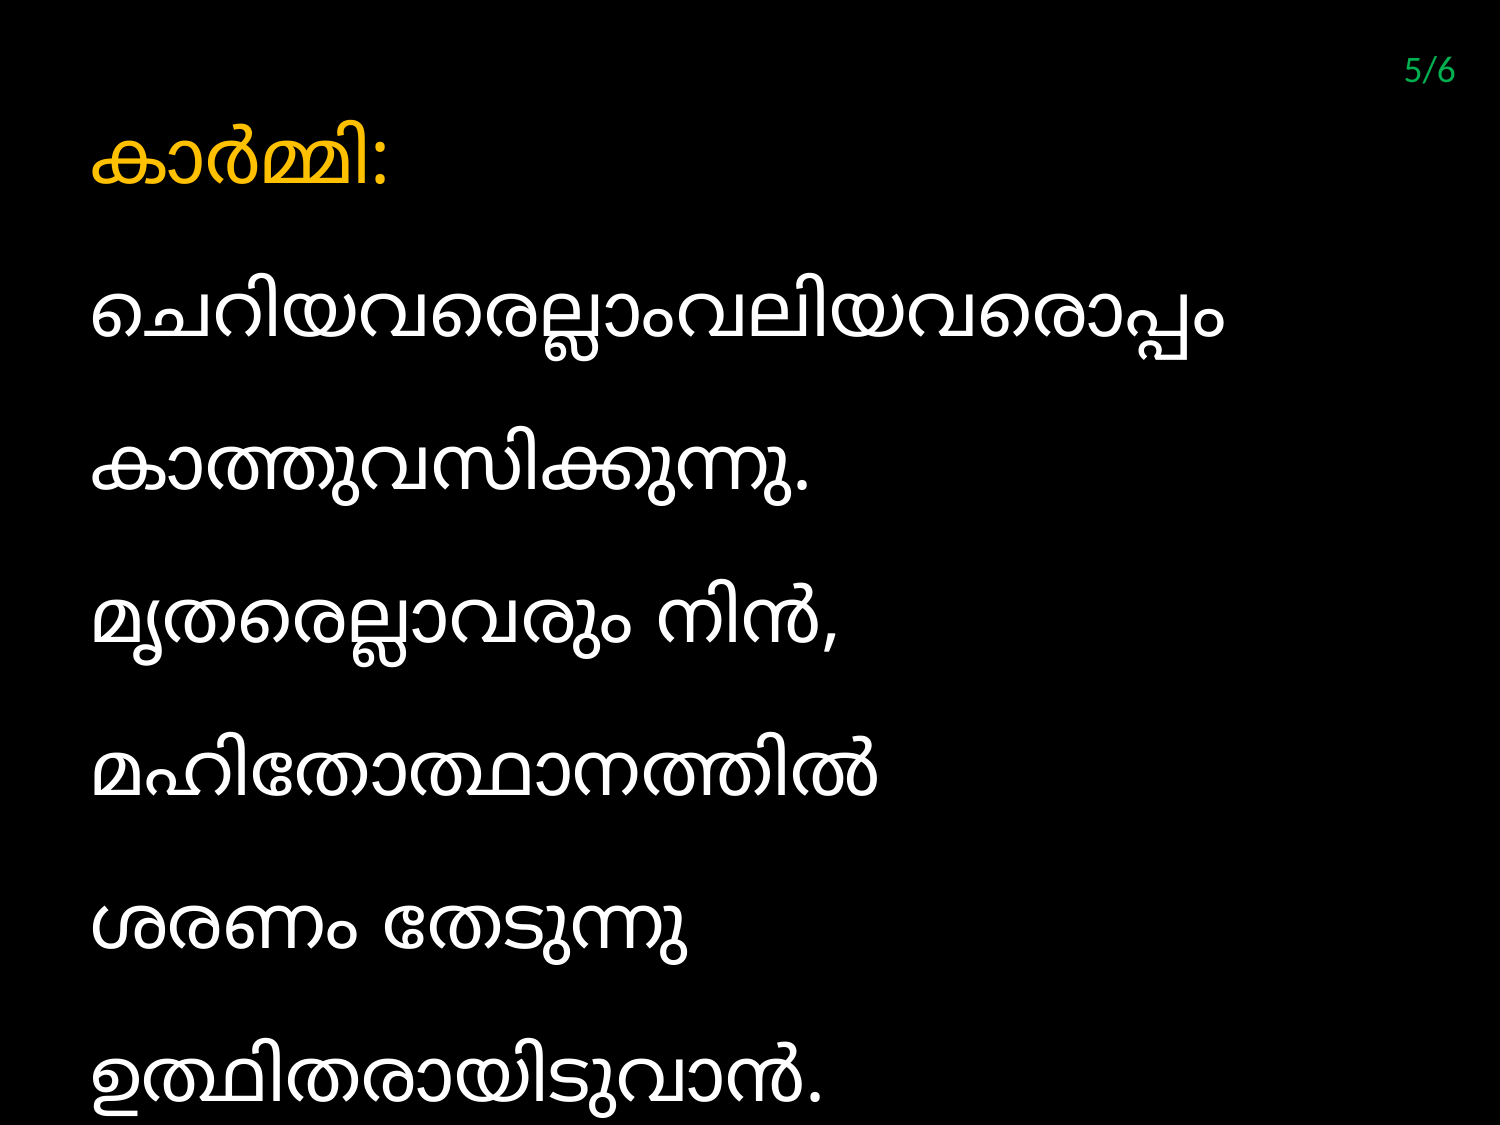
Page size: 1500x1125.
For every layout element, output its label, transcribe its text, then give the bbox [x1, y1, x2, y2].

text_box 5/6 [1388, 37, 1471, 98]
list കാര്‍മ്മി: ചെറിയവരെല്ലാംവലിയവരൊപ്പം കാത്തുവസിക്കുന്നു. മൃതരെല്ലാവരും നിൻ, മഹിതോത്ഥാനത്തിൽ ശരണം തേടുന്നു ഉത്ഥിതരായിടുവാന്‍. [75, 50, 1500, 1113]
